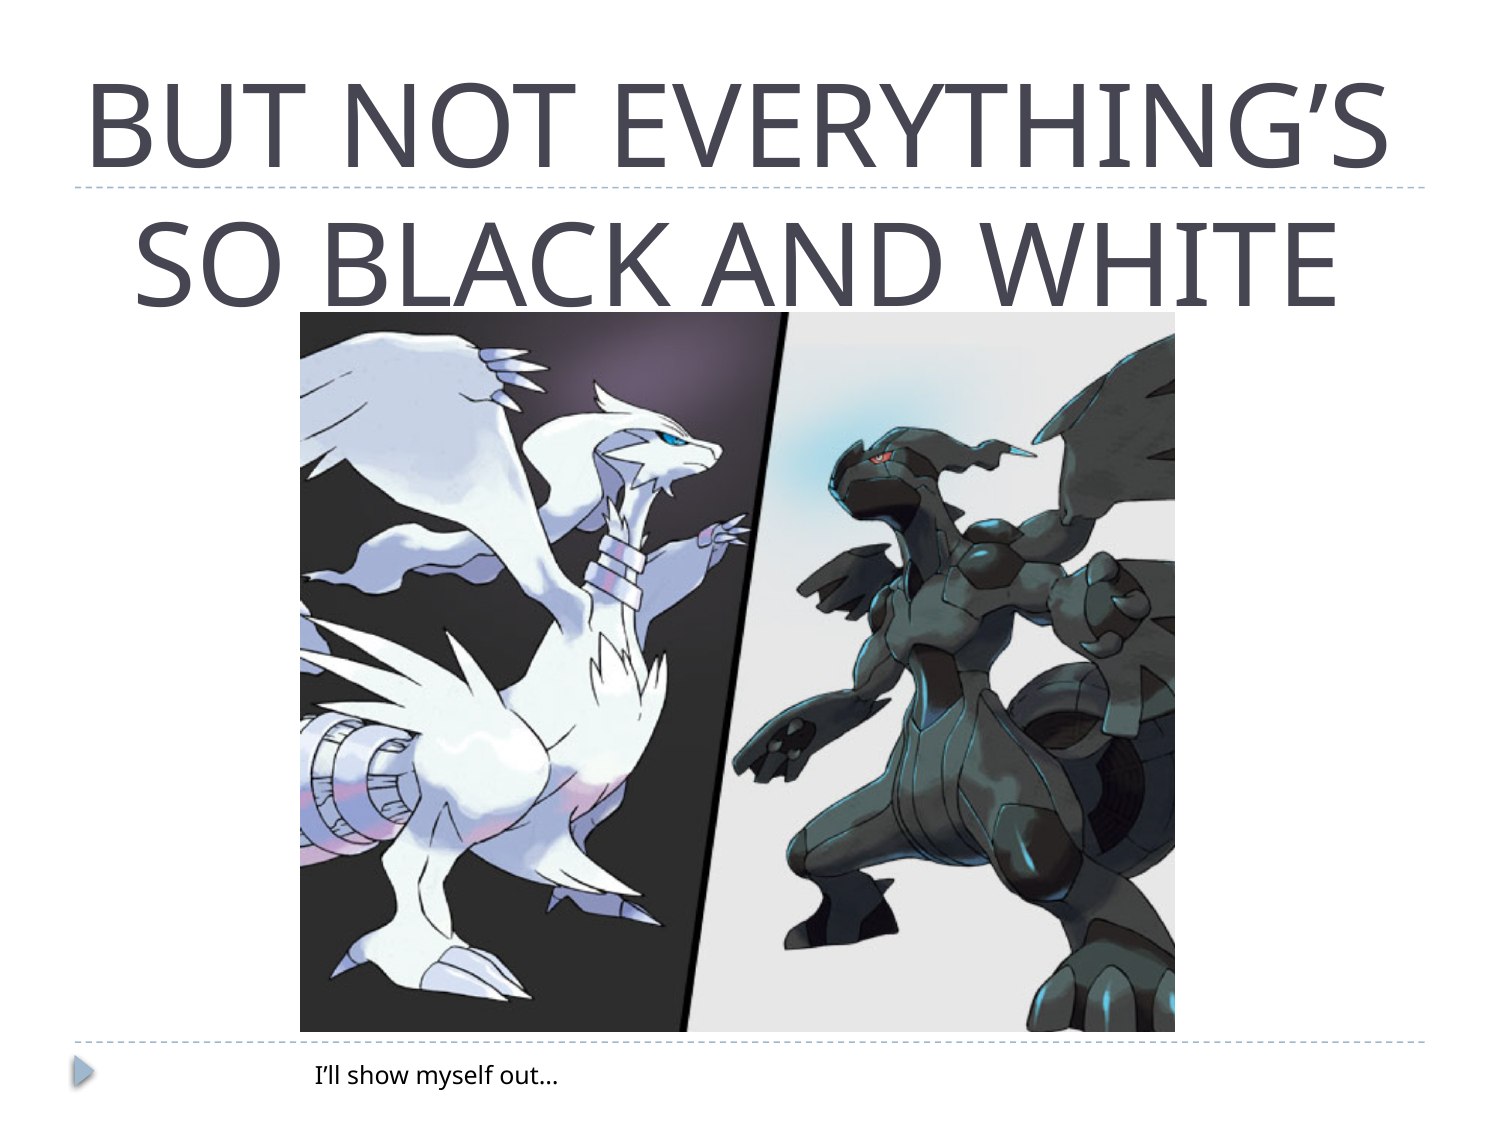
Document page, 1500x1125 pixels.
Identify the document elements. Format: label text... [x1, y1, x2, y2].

text_box I’ll show myself out… [299, 1052, 1288, 1125]
text_box But not everything’s so black and white [62, 37, 1413, 338]
picture [299, 312, 1176, 1032]
